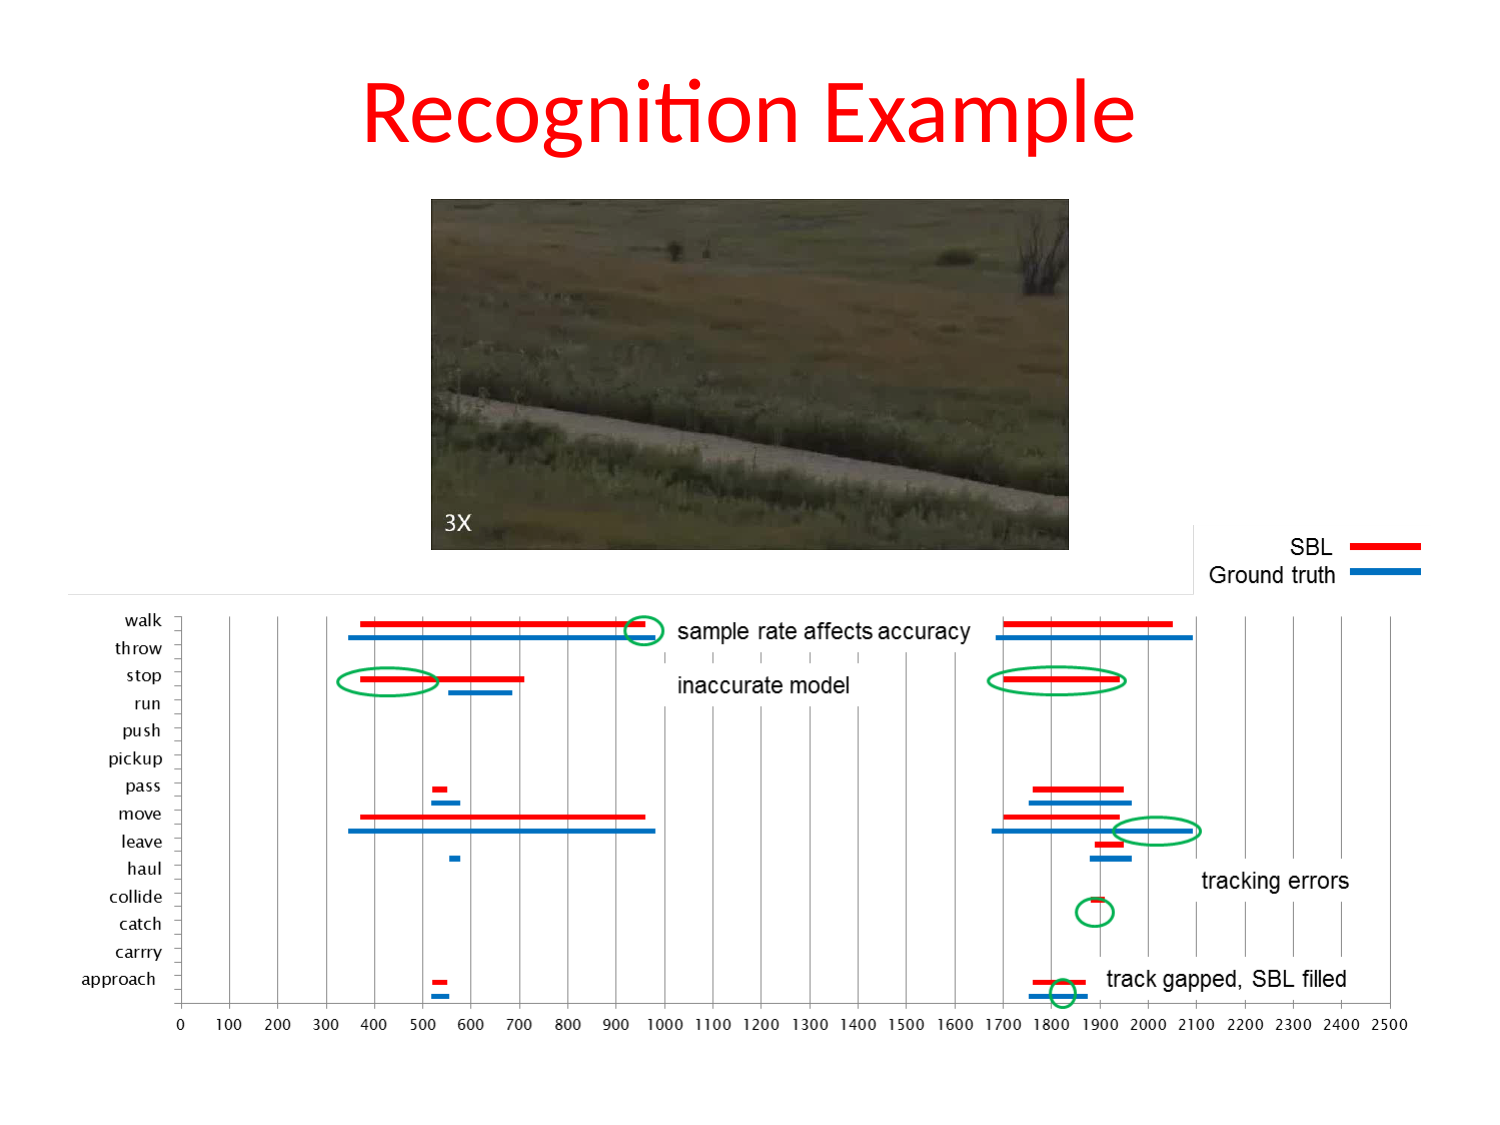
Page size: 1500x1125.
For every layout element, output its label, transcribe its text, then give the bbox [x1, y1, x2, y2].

title Recognition Example [75, 12, 1425, 200]
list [431, 199, 1069, 523]
picture [68, 524, 1432, 1050]
